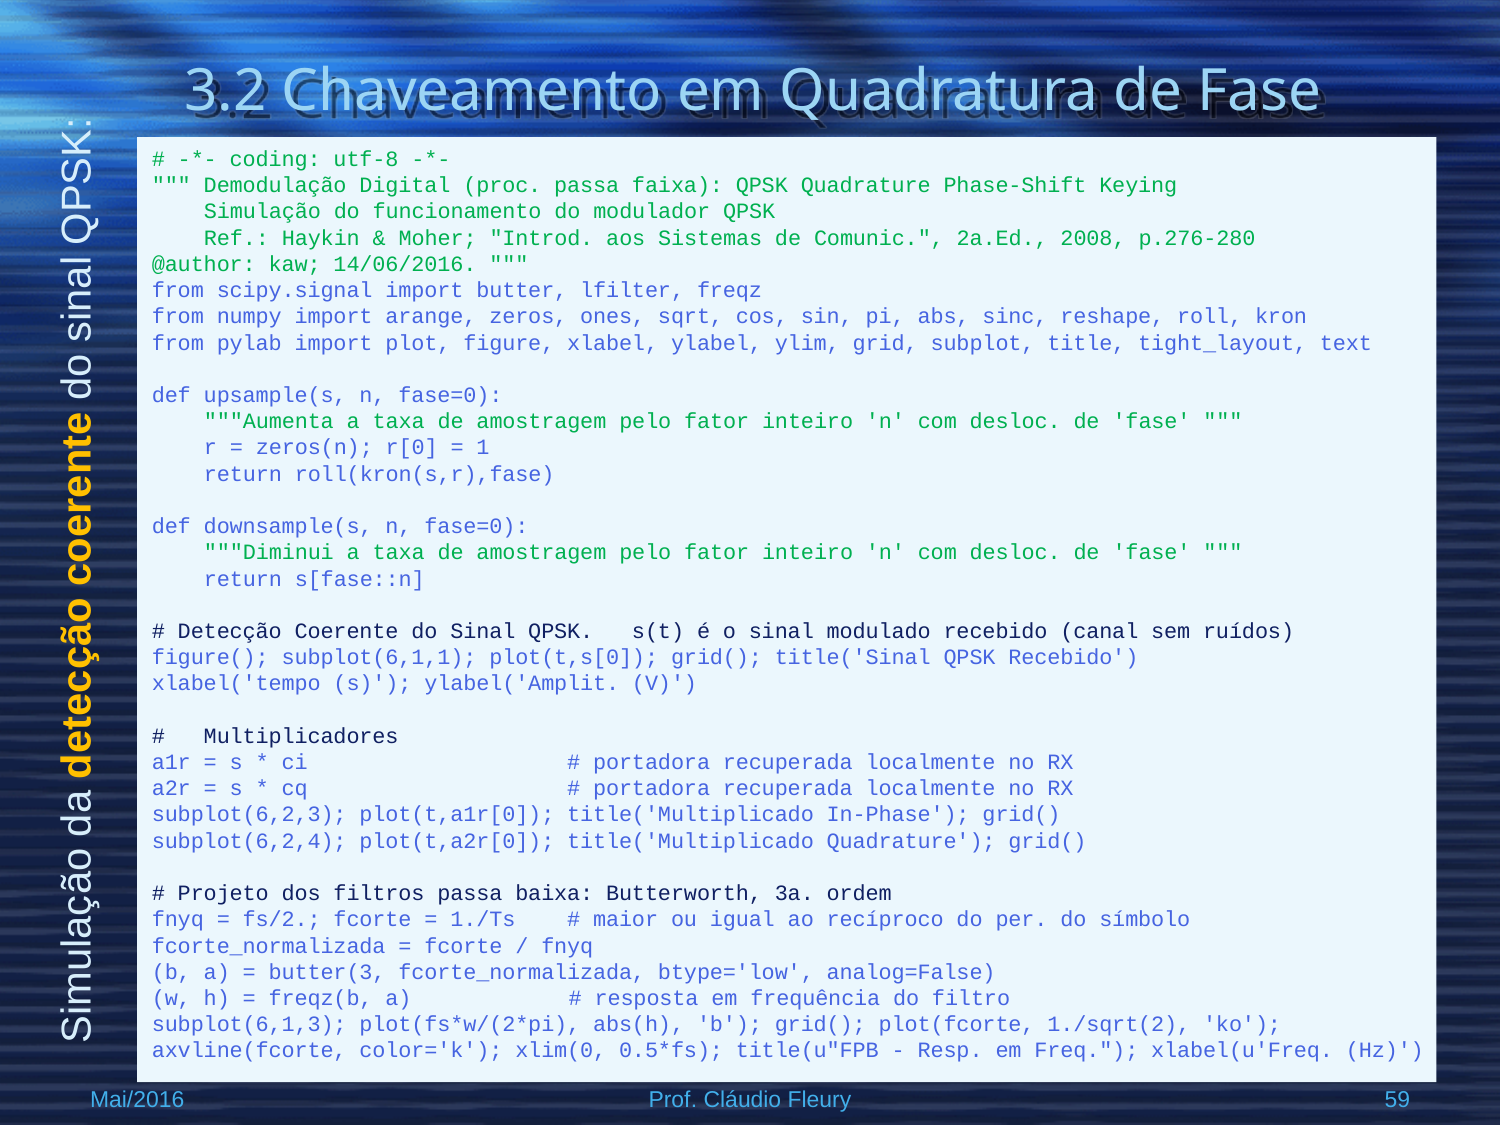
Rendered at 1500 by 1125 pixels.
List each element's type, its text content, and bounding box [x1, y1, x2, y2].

text_box # -*- coding: utf-8 -*- """ Demodulação Digital (proc. passa faixa): QPSK Quadrature Phase-Shift Keying Simulação do funcionamento do modulador QPSK Ref.: Haykin & Moher; "Introd. aos Sistemas de Comunic.", 2a.Ed., 2008, p.276-280 @author: kaw; 14/06/2016. """ from scipy.signal import butter, lfilter, freqz from numpy import arange, zeros, ones, sqrt, cos, sin, pi, abs, sinc, reshape, roll, kron from pylab import plot, figure, xlabel, ylabel, ylim, grid, subplot, title, tight_layout, text def upsample(s, n, fase=0): """Aumenta a taxa de amostragem pelo fator inteiro 'n' com desloc. de 'fase' """ r = zeros(n); r[0] = 1 return roll(kron(s,r),fase) def downsample(s, n, fase=0): """Diminui a taxa de amostragem pelo fator inteiro 'n' com desloc. de 'fase' """ return s[fase::n] # Detecção Coerente do Sinal QPSK. s(t) é o sinal modulado recebido (canal sem ruídos) figure(); subplot(6,1,1); plot(t,s[0]); grid(); title('Sinal QPSK Recebido') xlabel('tempo (s)'); ylabel('Amplit. (V)') # Multiplicadores a1r = s * ci # portadora recuperada localmente no RX a2r = s * cq # portadora recuperada localmente no RX subplot(6,2,3); plot(t,a1r[0]); title('Multiplicado In-Phase'); grid() subplot(6,2,4); plot(t,a2r[0]); title('Multiplicado Quadrature'); grid() # Projeto dos filtros passa baixa: Butterworth, 3a. ordem fnyq = fs/2.; fcorte = 1./Ts # maior ou igual ao recíproco do per. do símbolo fcorte_normalizada = fcorte / fnyq (b, a) = butter(3, fcorte_normalizada, btype='low', analog=False) (w, h) = freqz(b, a) # resposta em frequência do filtro subplot(6,1,3); plot(fs*w/(2*pi), abs(h), 'b'); grid(); plot(fcorte, 1./sqrt(2), 'ko'); axvline(fcorte, color='k'); xlim(0, 0.5*fs); title(u"FPB - Resp. em Freq."); xlabel(u'Freq. (Hz)') [137, 137, 1437, 1083]
title 3.2 Chaveamento em Quadratura de Fase [17, 19, 1471, 149]
slide_number 59 [1074, 1083, 1425, 1118]
list Simulação da detecção coerente do sinal QPSK: [41, 101, 120, 1059]
slide_number Mai/2016 [75, 1077, 425, 1118]
picture [0, 0, 1500, 1125]
footer Prof. Cláudio Fleury [512, 1083, 988, 1118]
